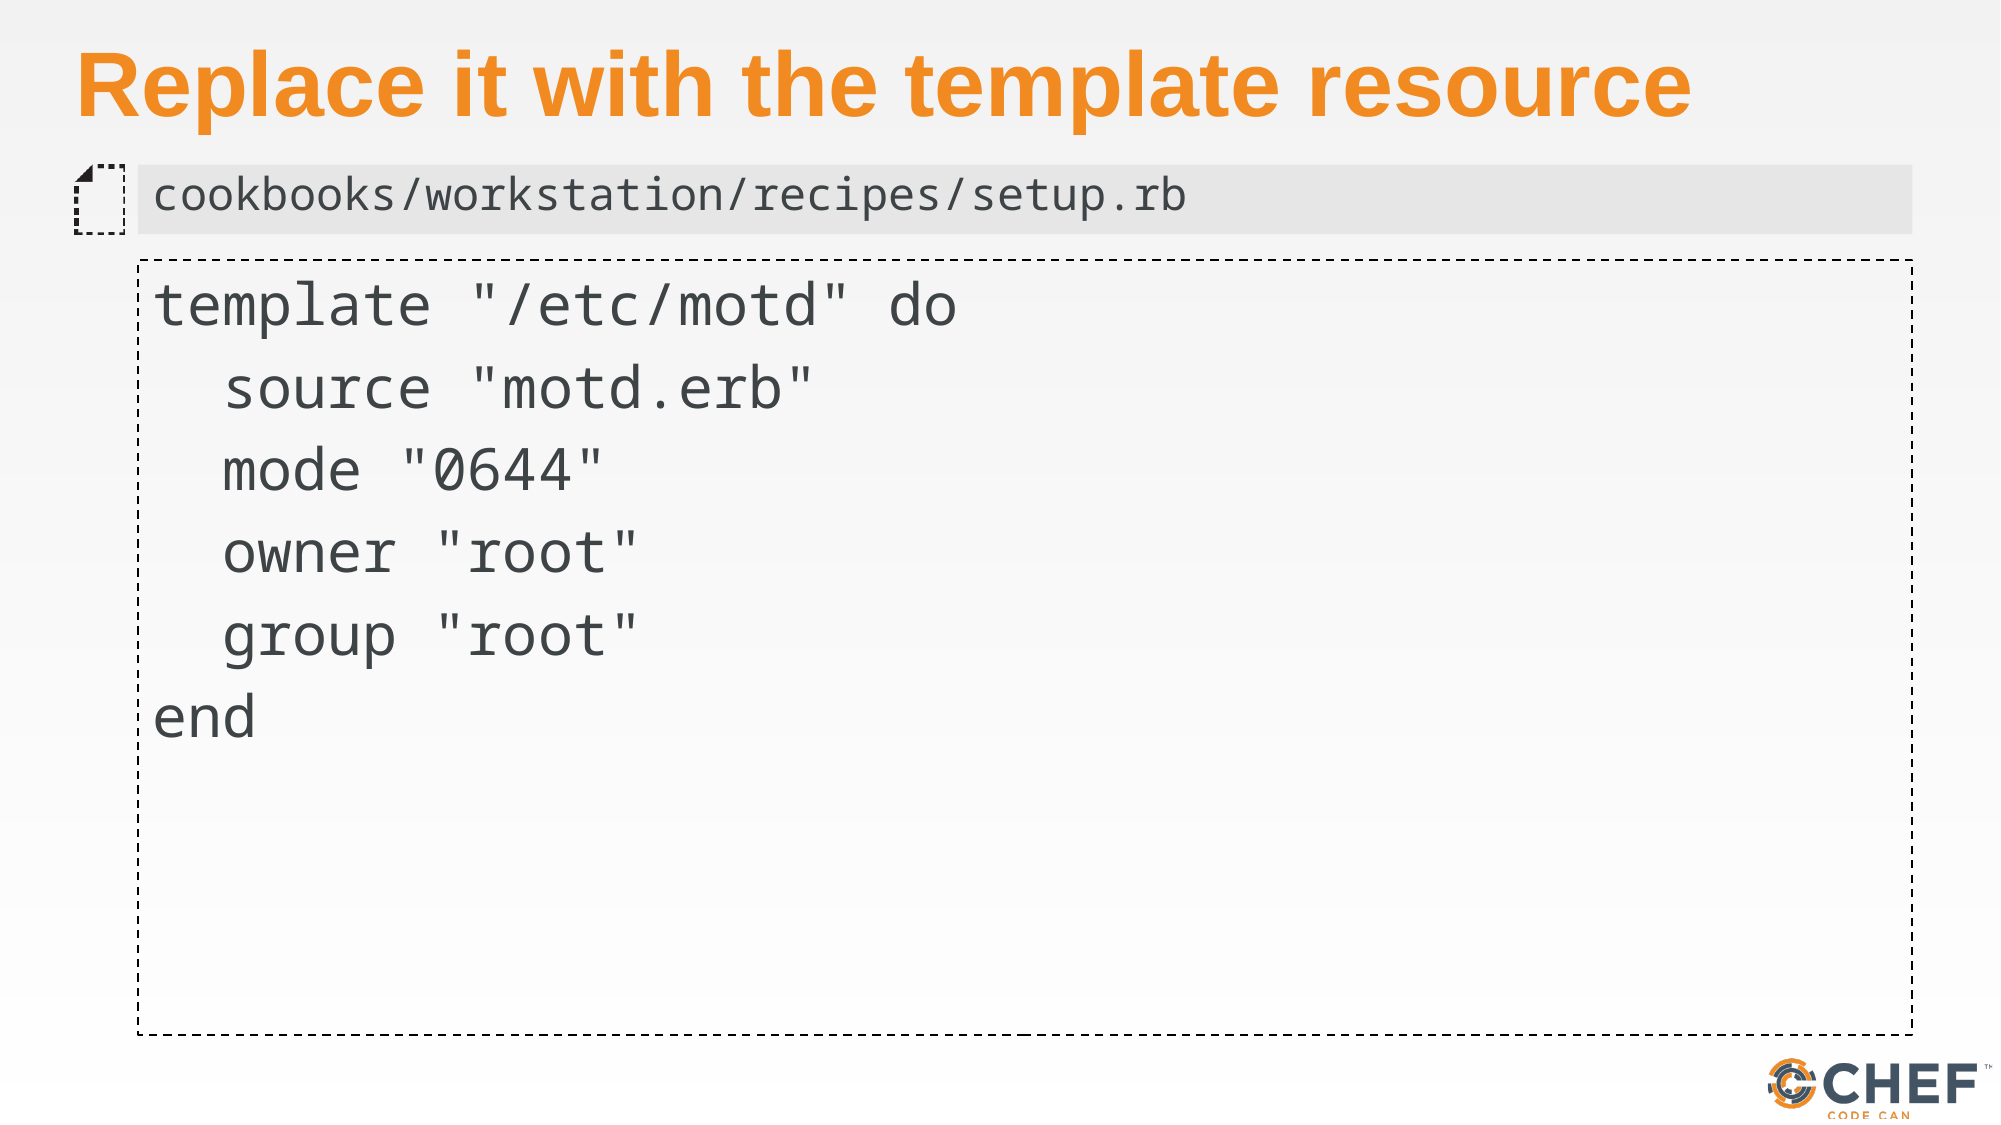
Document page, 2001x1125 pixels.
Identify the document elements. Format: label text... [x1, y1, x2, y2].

list template "/etc/motd" do source "motd.erb" mode "0644" owner "root" group "root" end [137, 259, 1913, 1036]
list cookbooks/workstation/recipes/setup.rb [137, 164, 1913, 235]
title Replace it with the template resource [75, 37, 1913, 140]
